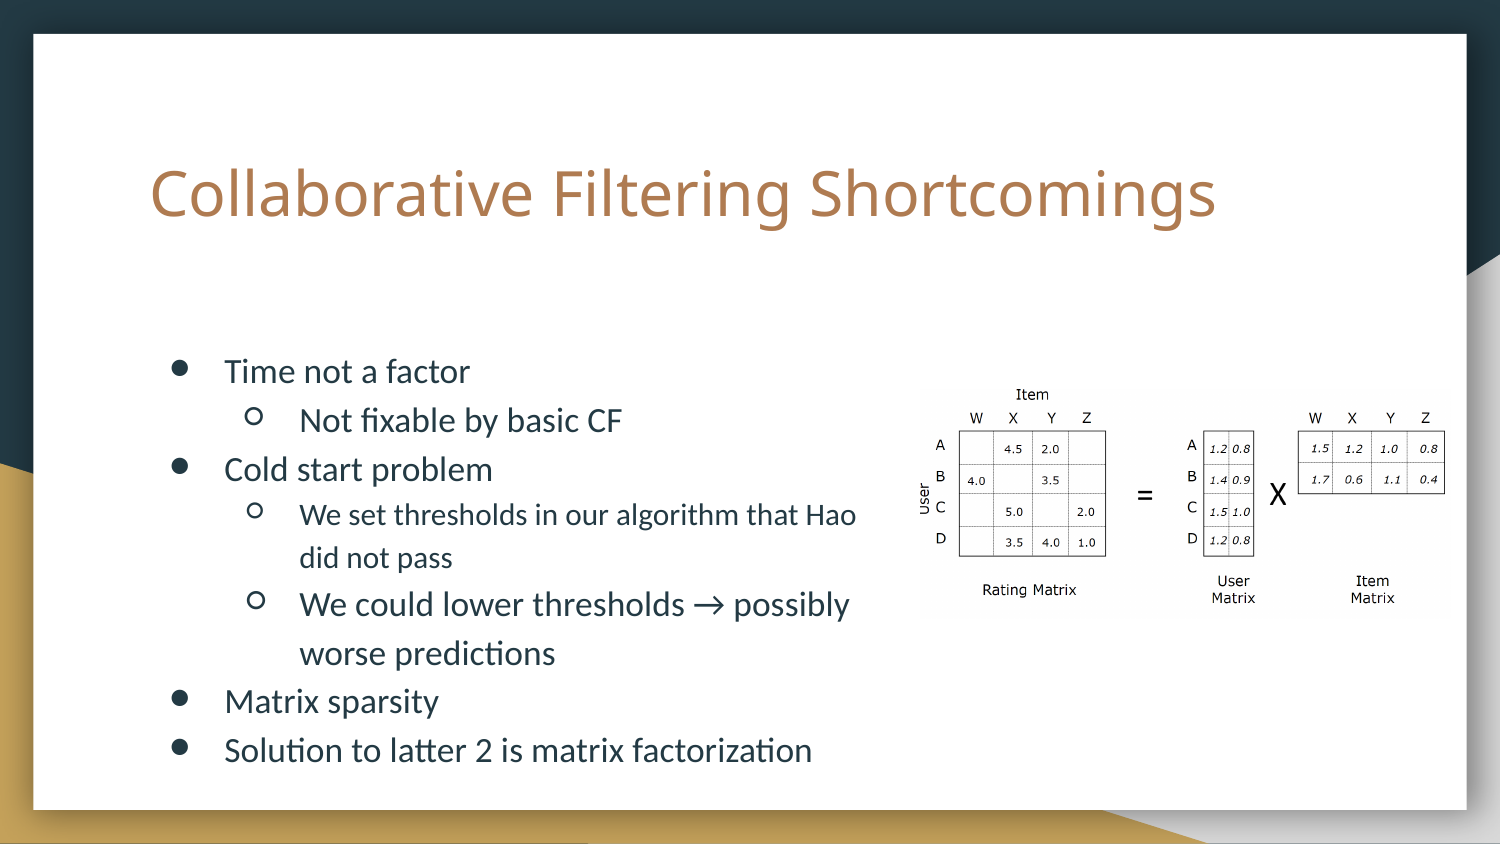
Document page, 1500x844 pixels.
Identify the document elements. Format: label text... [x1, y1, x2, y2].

picture [919, 388, 1452, 619]
title Collaborative Filtering Shortcomings [134, 138, 1366, 296]
list Time not a factor Not fixable by basic CF Cold start problem We set thresholds in our algorithm that Hao did not pass We could lower thresholds → possibly worse predictions Matrix sparsity Solution to latter 2 is matrix factorization [134, 326, 912, 729]
